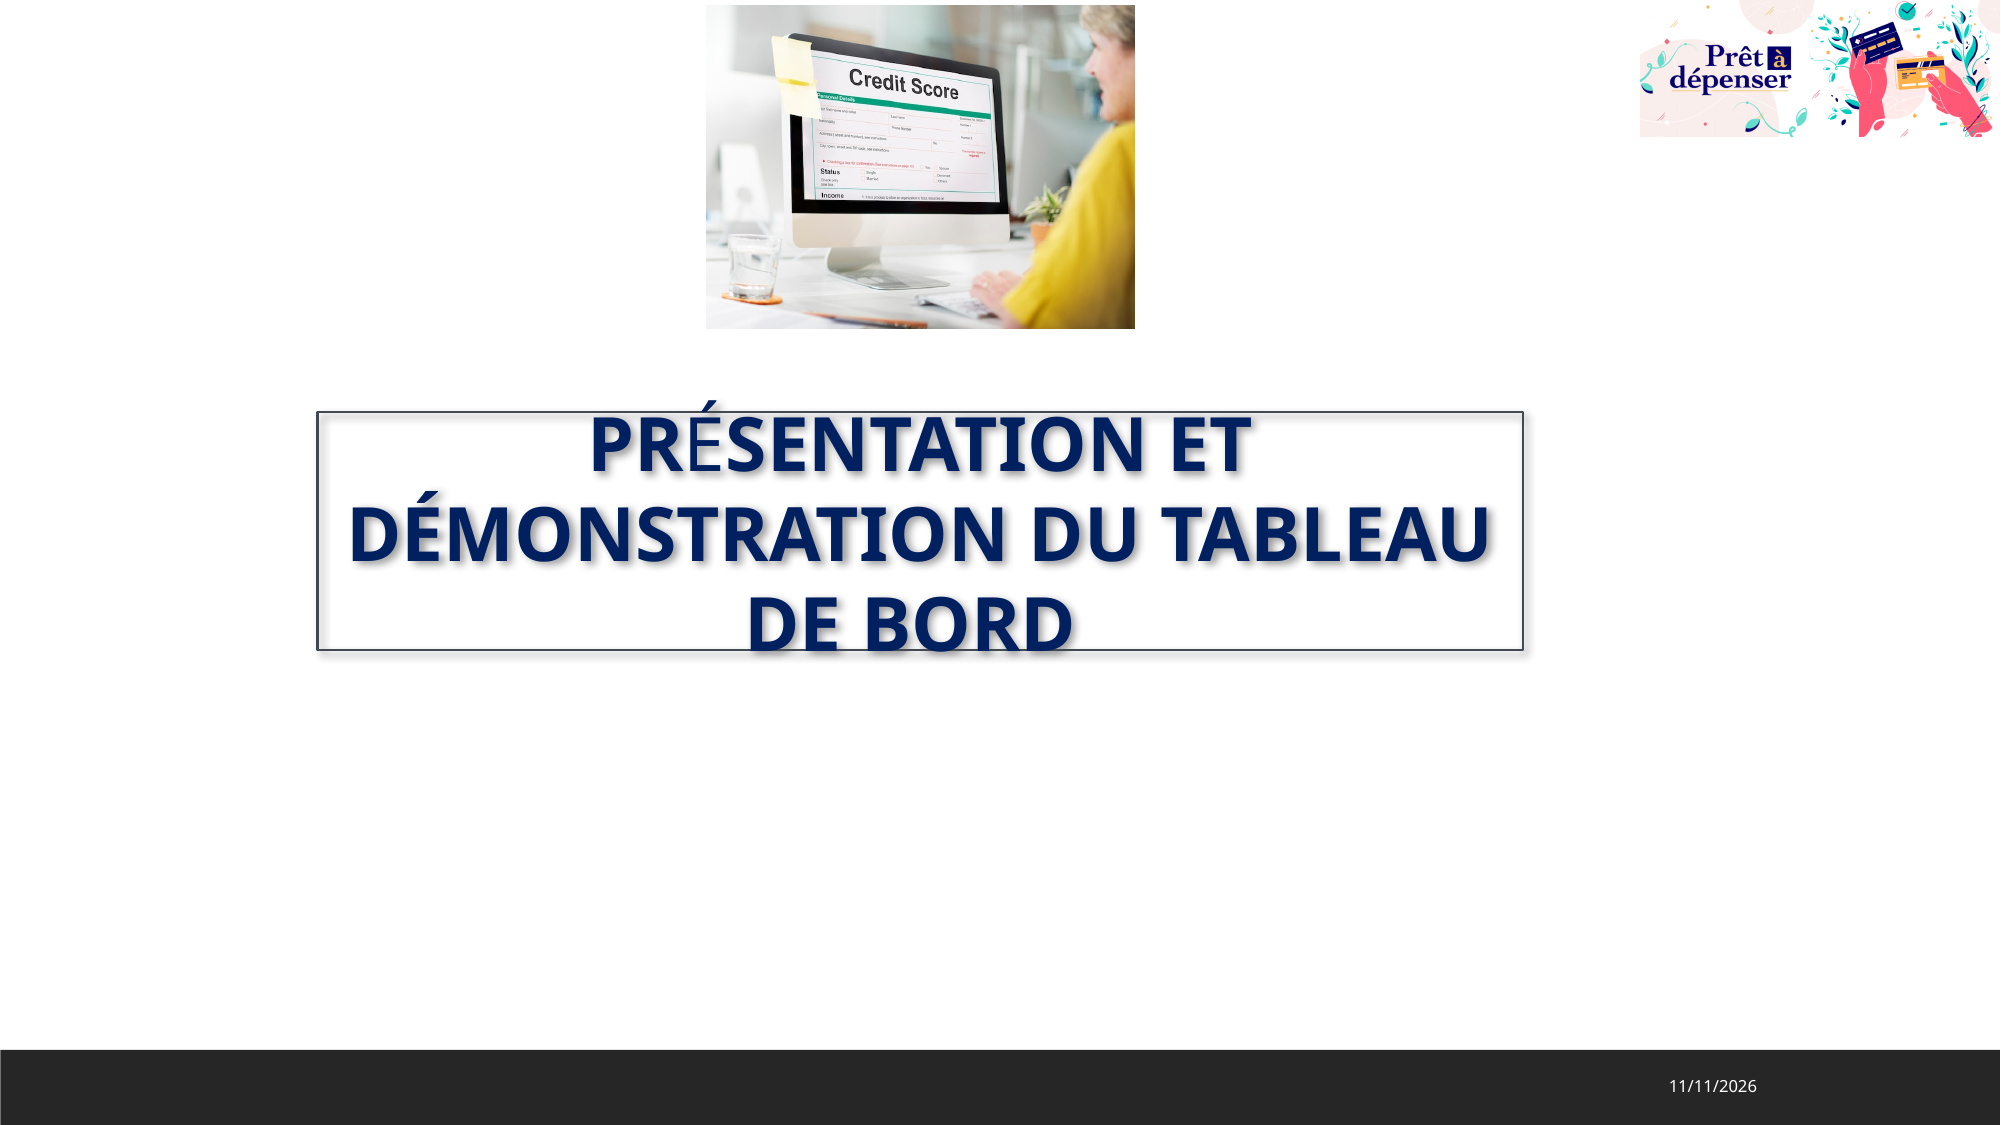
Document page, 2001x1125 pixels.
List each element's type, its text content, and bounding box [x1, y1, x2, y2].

picture [705, 5, 1135, 329]
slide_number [1348, 1057, 1773, 1118]
picture [1639, 0, 2000, 137]
text_box PRÉSENTATION ET DÉMONSTRATION DU TABLEAU DE BORD [316, 411, 1524, 651]
